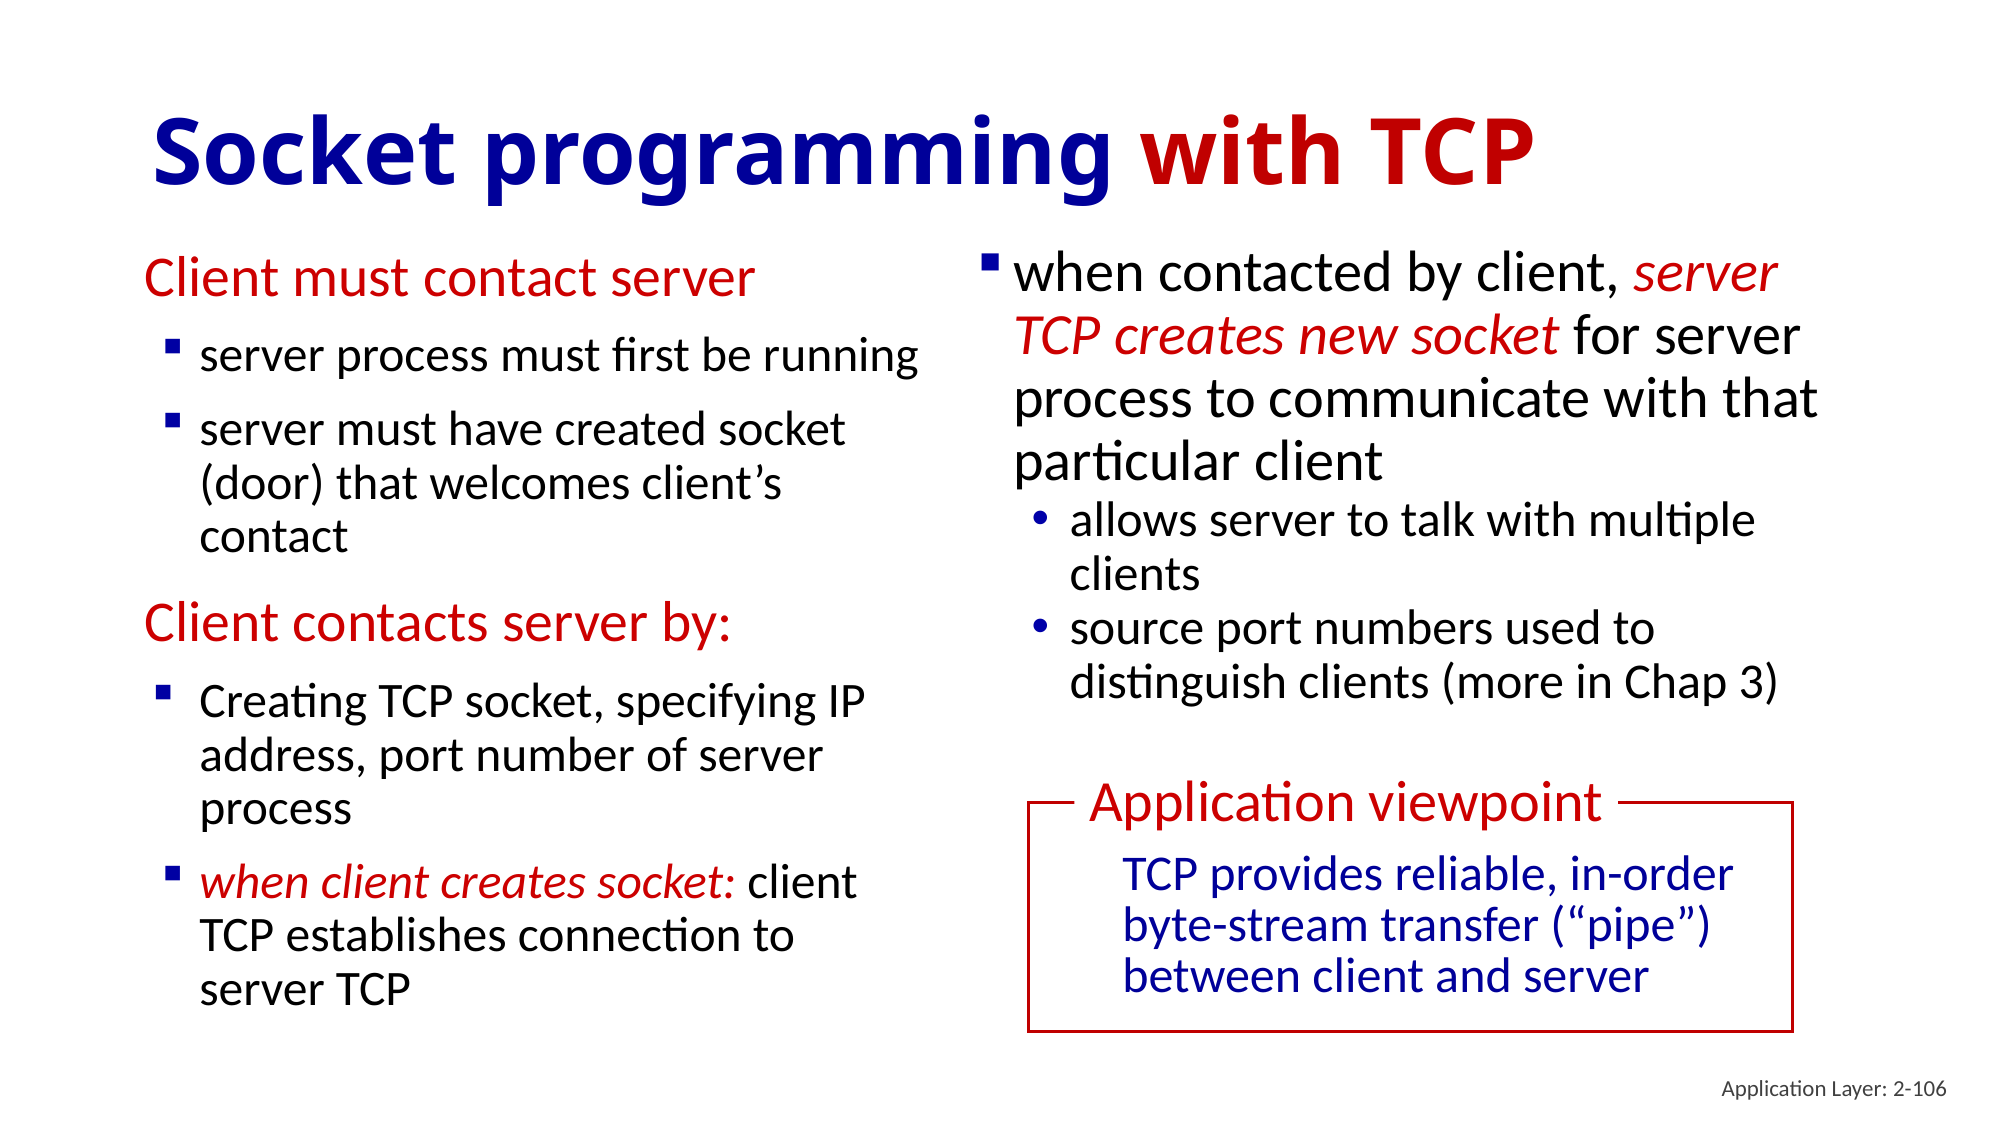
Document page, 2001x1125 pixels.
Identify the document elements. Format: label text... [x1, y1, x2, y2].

slide_number Application Layer: 2-106 [1512, 1056, 1963, 1117]
text_box when contacted by client, server TCP creates new socket for server process to communicate with that particular client allows server to talk with multiple clients source port numbers used to distinguish clients (more in Chap 3) [940, 234, 1880, 727]
title Socket programming with TCP [137, 74, 1863, 221]
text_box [1028, 754, 1793, 1032]
list Client must contact server server process must first be running server must have created socket (door) that welcomes client’s contact Client contacts server by: Creating TCP socket, specifying IP address, port number of server process when client creates socket: client TCP establishes connection to server TCP [108, 238, 941, 1074]
